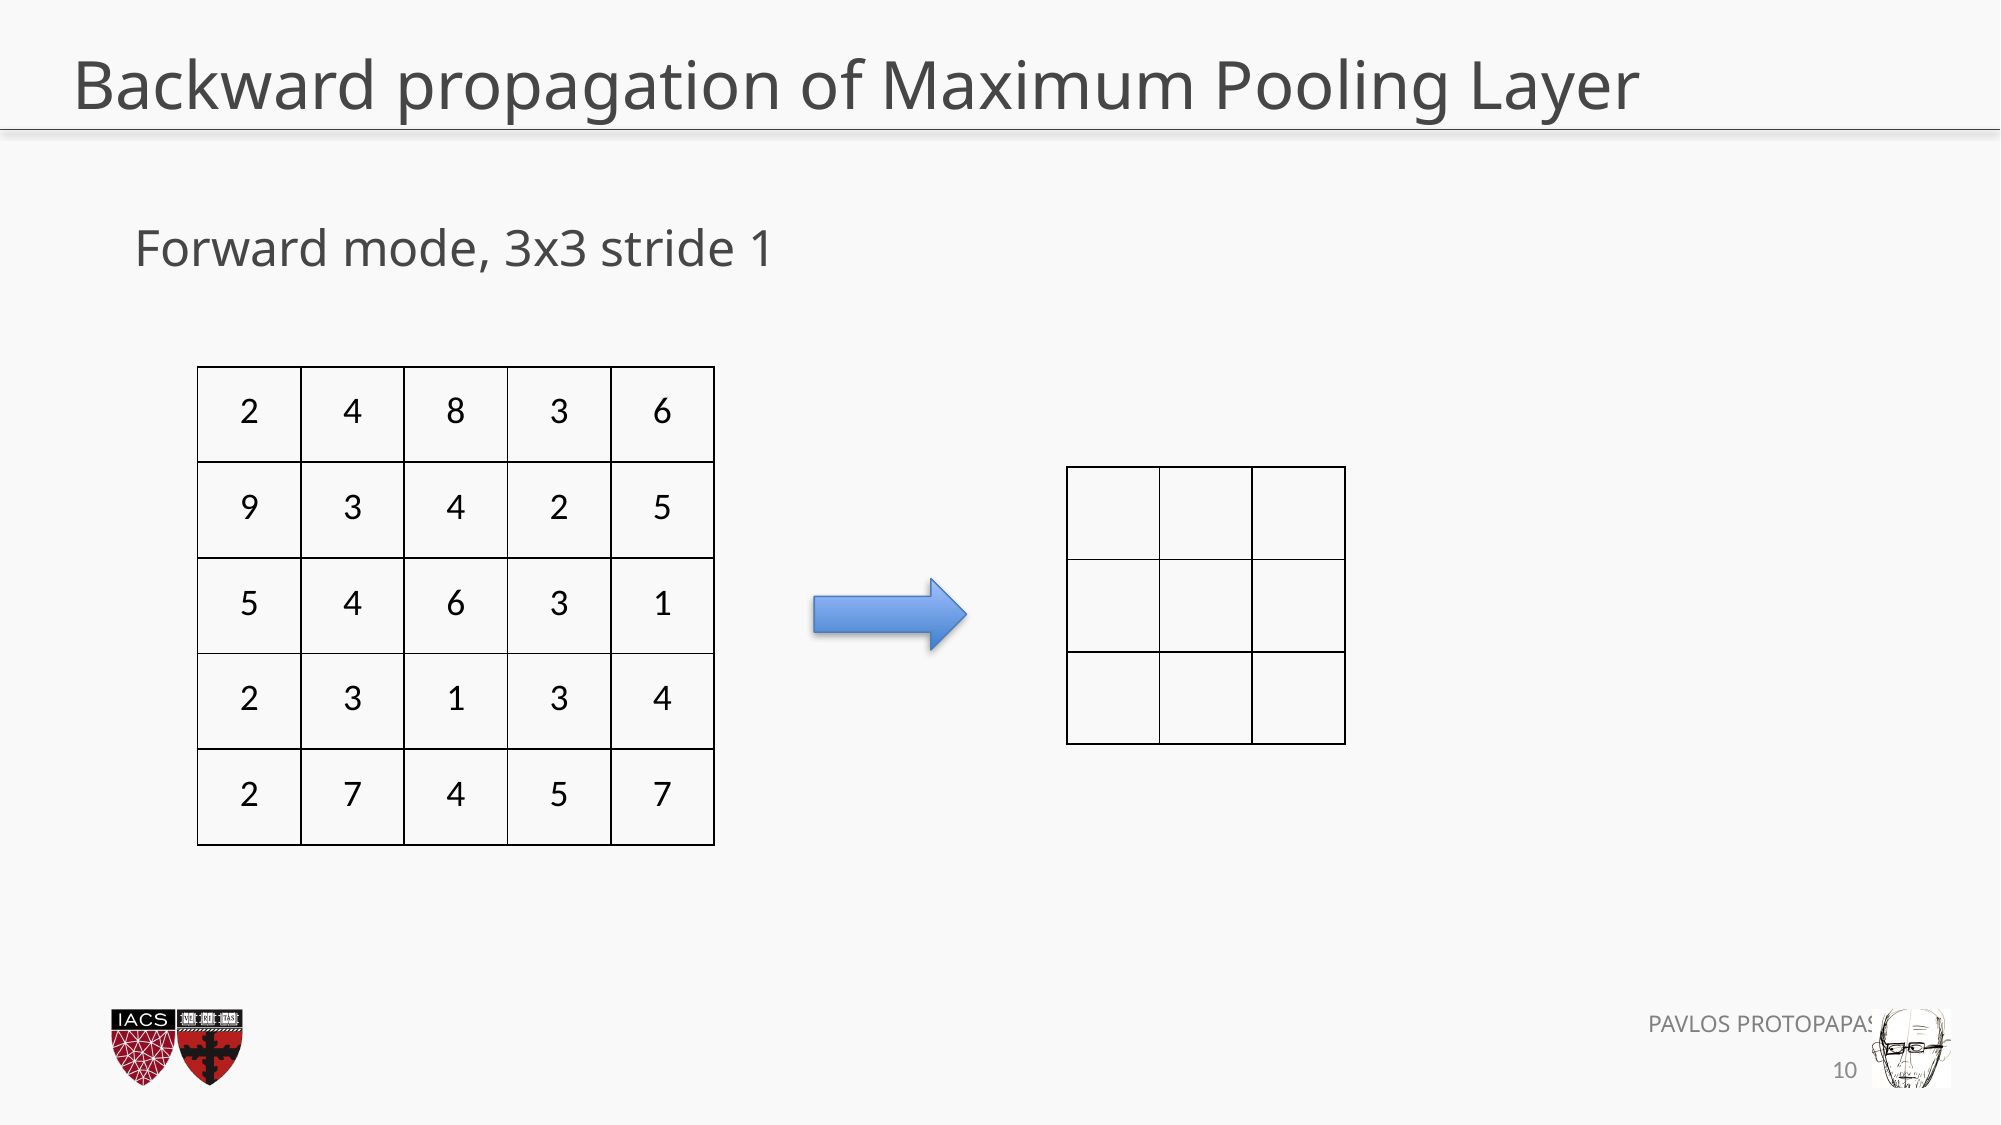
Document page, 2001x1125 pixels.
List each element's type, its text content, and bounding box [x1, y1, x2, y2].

picture [1872, 1009, 1951, 1088]
table_header 3 [508, 368, 610, 461]
table_cell 1 [612, 559, 713, 653]
table_cell 3 [508, 654, 610, 748]
table_cell 2 [508, 463, 610, 557]
table_header [1253, 468, 1344, 559]
table_cell 5 [198, 559, 300, 653]
table_cell 4 [302, 559, 403, 653]
table_cell 5 [508, 750, 610, 844]
table_header [1068, 468, 1159, 559]
table_cell 4 [405, 750, 507, 844]
table_cell [1160, 560, 1251, 651]
picture [109, 1009, 243, 1086]
table_cell 4 [612, 654, 713, 748]
table_header 4 [302, 368, 403, 461]
text_box [813, 577, 968, 651]
table_cell 3 [508, 559, 610, 653]
table_cell 4 [405, 463, 507, 557]
table_header 6 [612, 368, 713, 461]
slide_number 10 [1405, 1038, 1873, 1099]
table_cell 9 [198, 463, 300, 557]
table_header [1160, 468, 1251, 559]
table_cell 2 [198, 750, 300, 844]
table_cell [1068, 560, 1159, 651]
table_cell [1253, 653, 1344, 743]
table_cell 3 [302, 463, 403, 557]
table_cell [1068, 653, 1159, 743]
table_cell 5 [612, 463, 713, 557]
table_cell 7 [302, 750, 403, 844]
table_cell 1 [405, 654, 507, 748]
table_cell 6 [405, 559, 507, 653]
table_header 8 [405, 368, 507, 461]
table_cell 2 [198, 654, 300, 748]
title Backward propagation of Maximum Pooling Layer [57, 35, 1943, 162]
table_cell 3 [302, 654, 403, 748]
table_header 2 [198, 368, 300, 461]
table_cell [1160, 653, 1251, 743]
text_box Forward mode, 3x3 stride 1 [119, 208, 1814, 343]
table_cell 7 [612, 750, 713, 844]
table_cell [1253, 560, 1344, 651]
